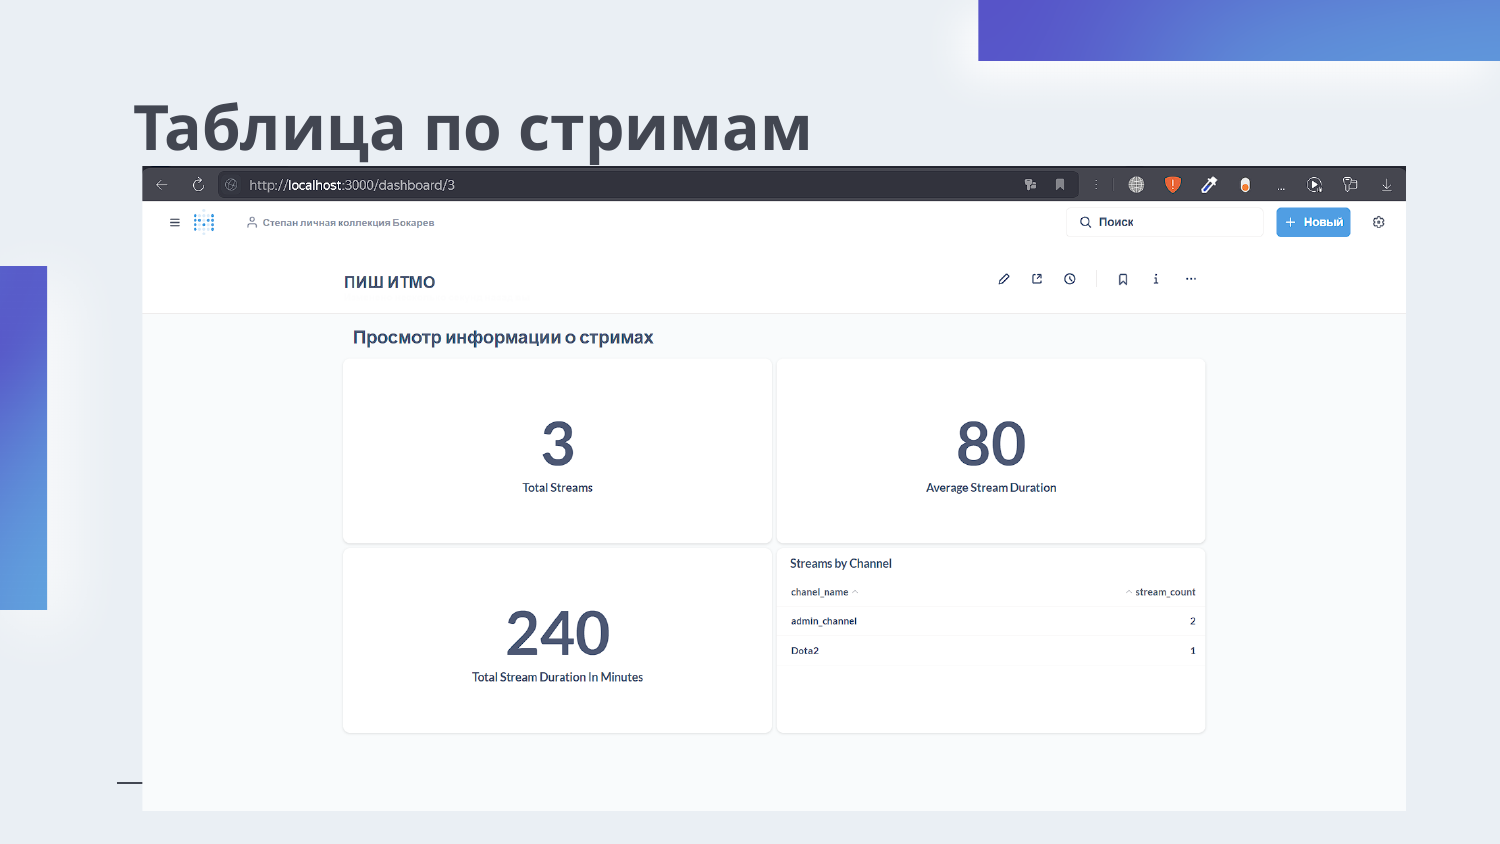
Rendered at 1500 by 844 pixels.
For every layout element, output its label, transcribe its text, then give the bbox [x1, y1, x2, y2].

picture [0, 266, 48, 610]
title Таблица по стримам [118, 72, 1382, 167]
picture [978, 0, 1500, 61]
picture [141, 166, 1407, 811]
